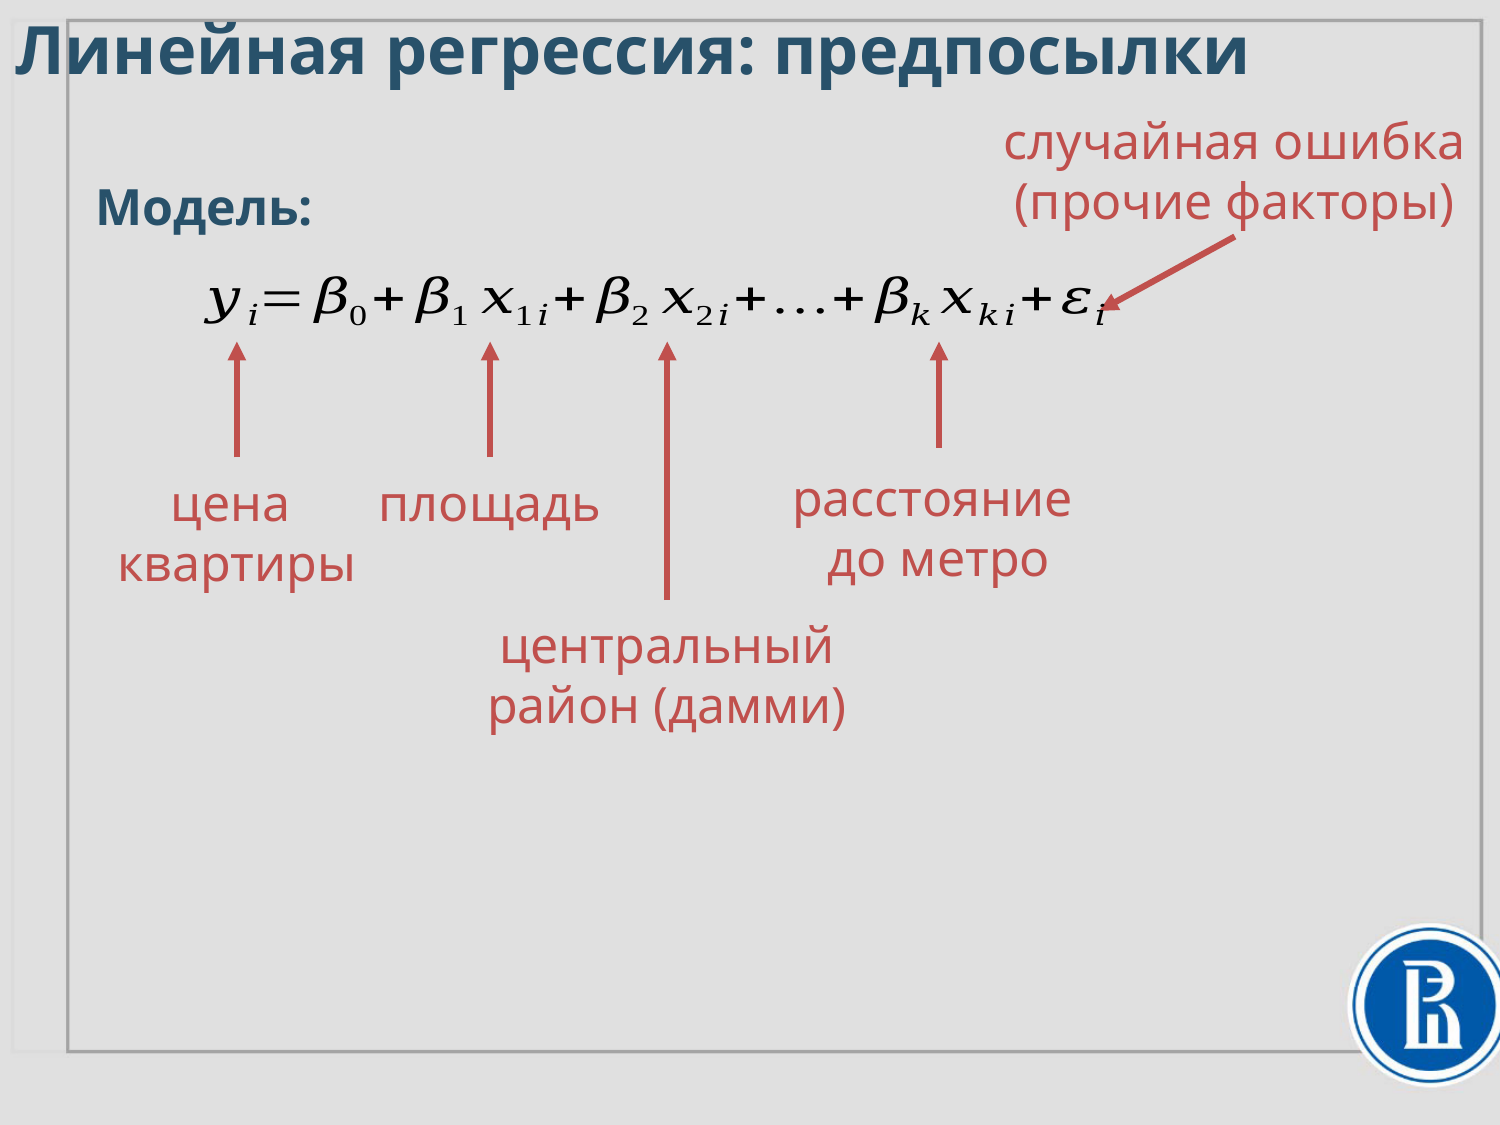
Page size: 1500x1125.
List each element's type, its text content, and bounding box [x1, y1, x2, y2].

picture [0, 102, 1500, 1125]
text_box цена квартиры [102, 463, 372, 599]
text_box случайная ошибка (прочие факторы) [988, 101, 1481, 237]
text_box Линейная регрессия: предпосылки [0, 0, 1500, 102]
text_box расстояние до метро [777, 458, 1101, 594]
text_box центральный район (дамми) [472, 606, 862, 742]
text_box Модель: [80, 168, 328, 243]
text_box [1099, 237, 1236, 312]
text_box площадь [364, 463, 617, 539]
